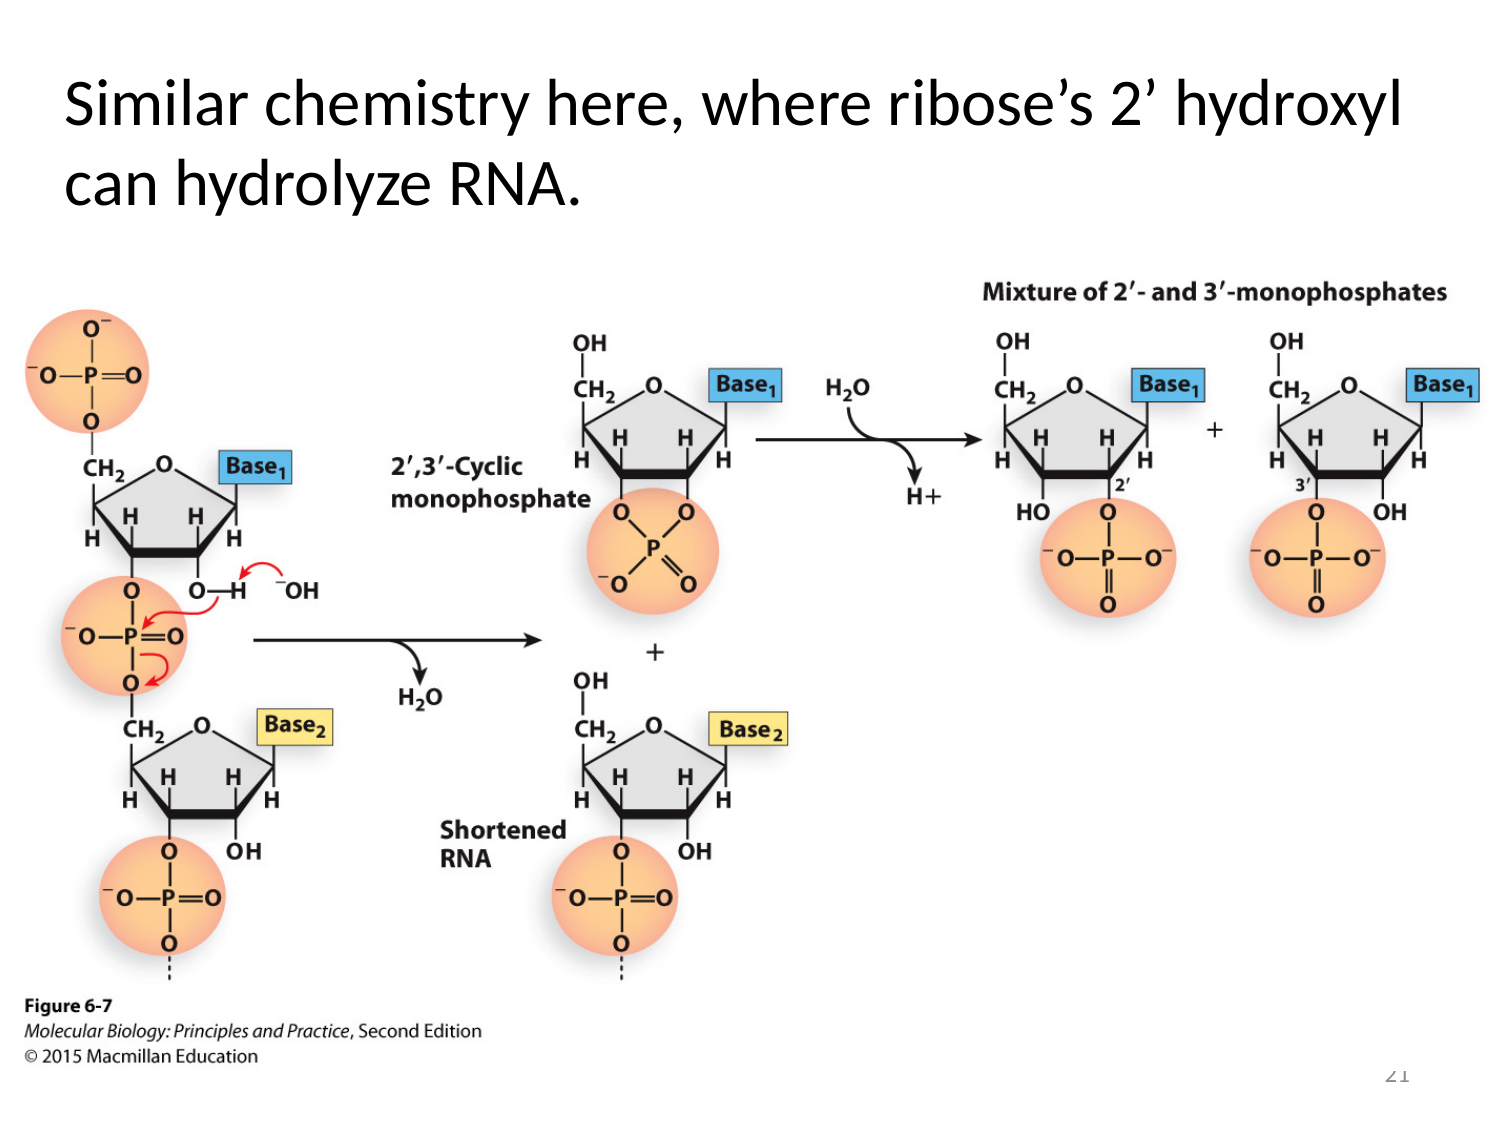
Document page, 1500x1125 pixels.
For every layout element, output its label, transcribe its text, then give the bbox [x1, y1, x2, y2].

picture [16, 270, 1487, 1072]
text_box Similar chemistry here, where ribose’s 2’ hydroxyl can hydrolyze RNA. [49, 51, 1467, 227]
slide_number 21 [1074, 1079, 1425, 1103]
